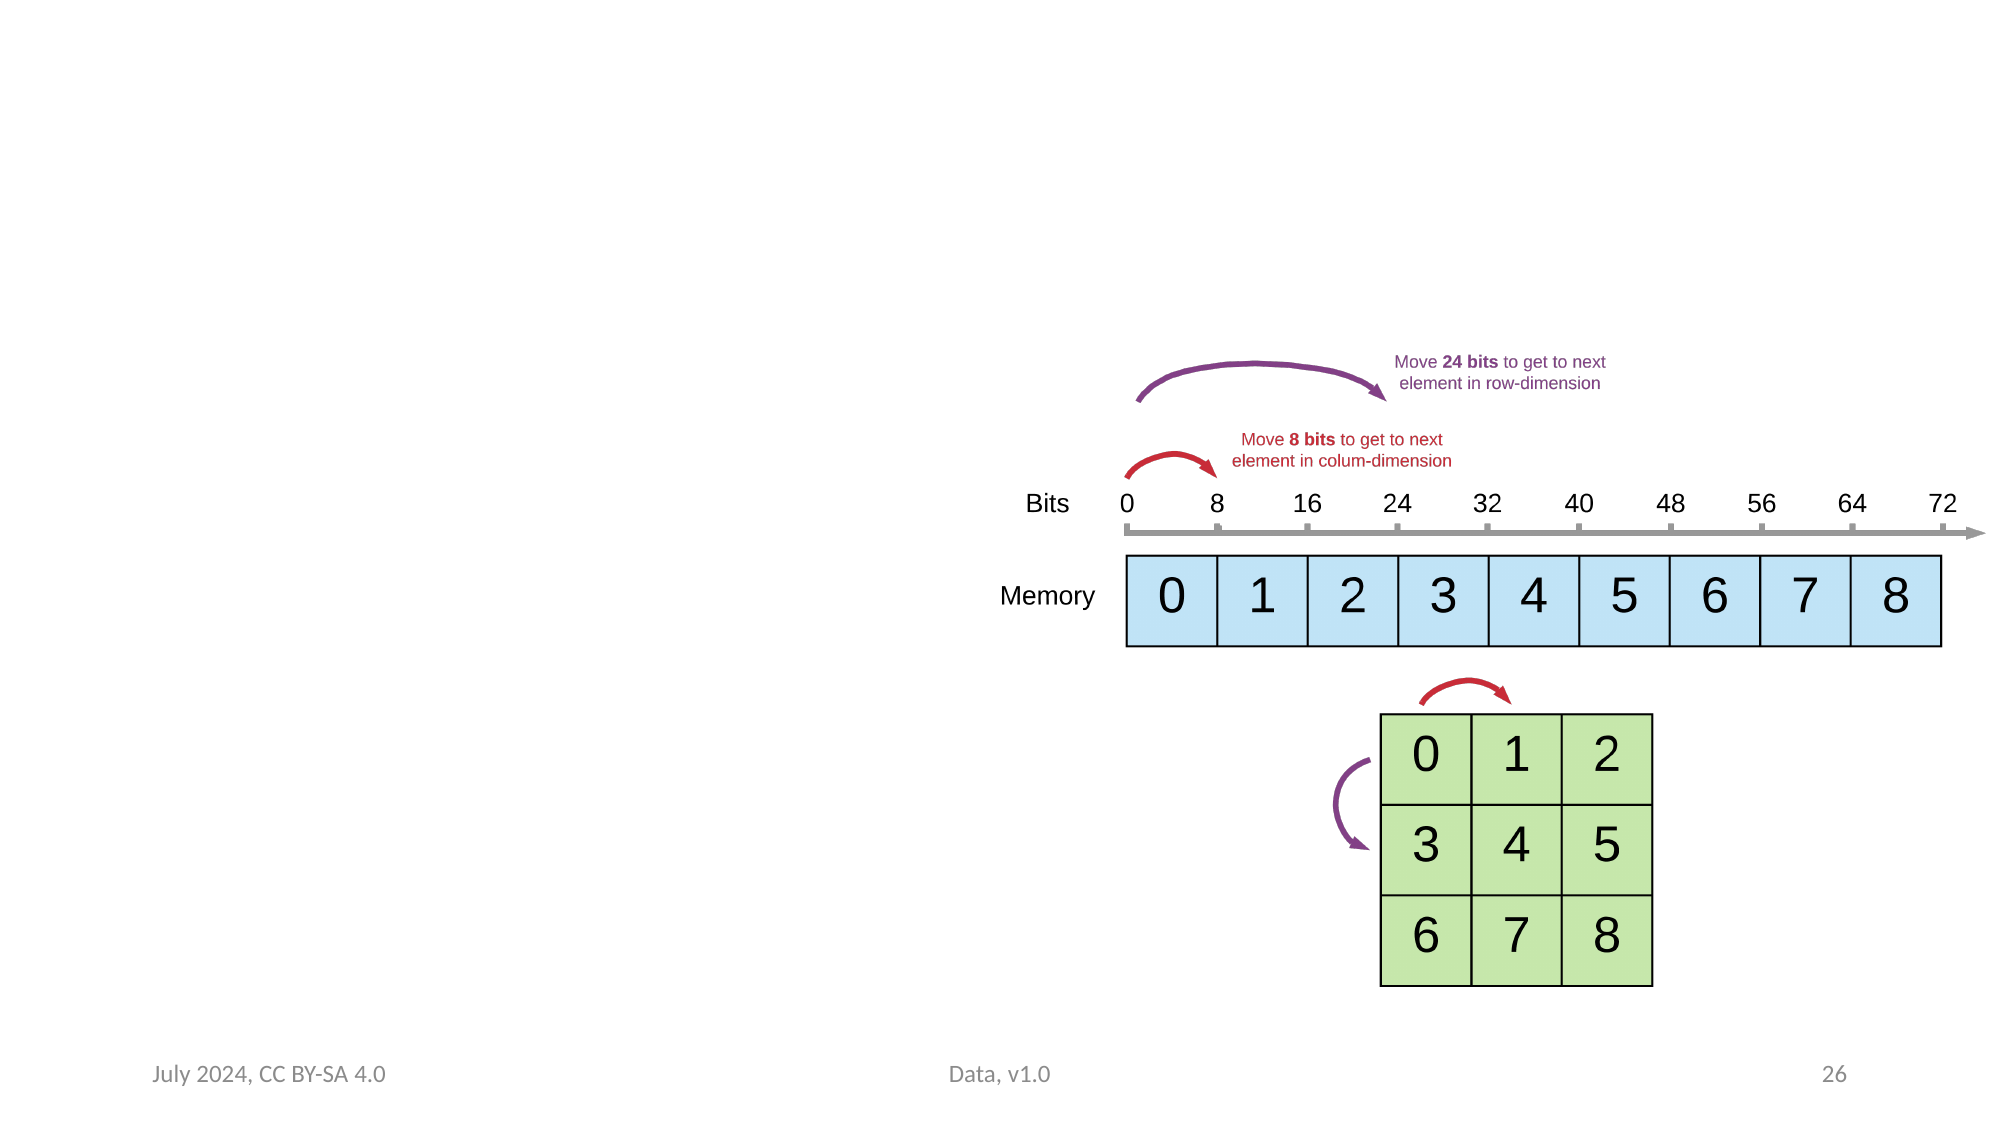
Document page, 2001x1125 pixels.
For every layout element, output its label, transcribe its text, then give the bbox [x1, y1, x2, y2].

slide_number 26 [1412, 1042, 1863, 1103]
footer Data, v1.0 [662, 1042, 1338, 1103]
picture [982, 326, 2000, 1008]
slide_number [137, 1042, 588, 1103]
